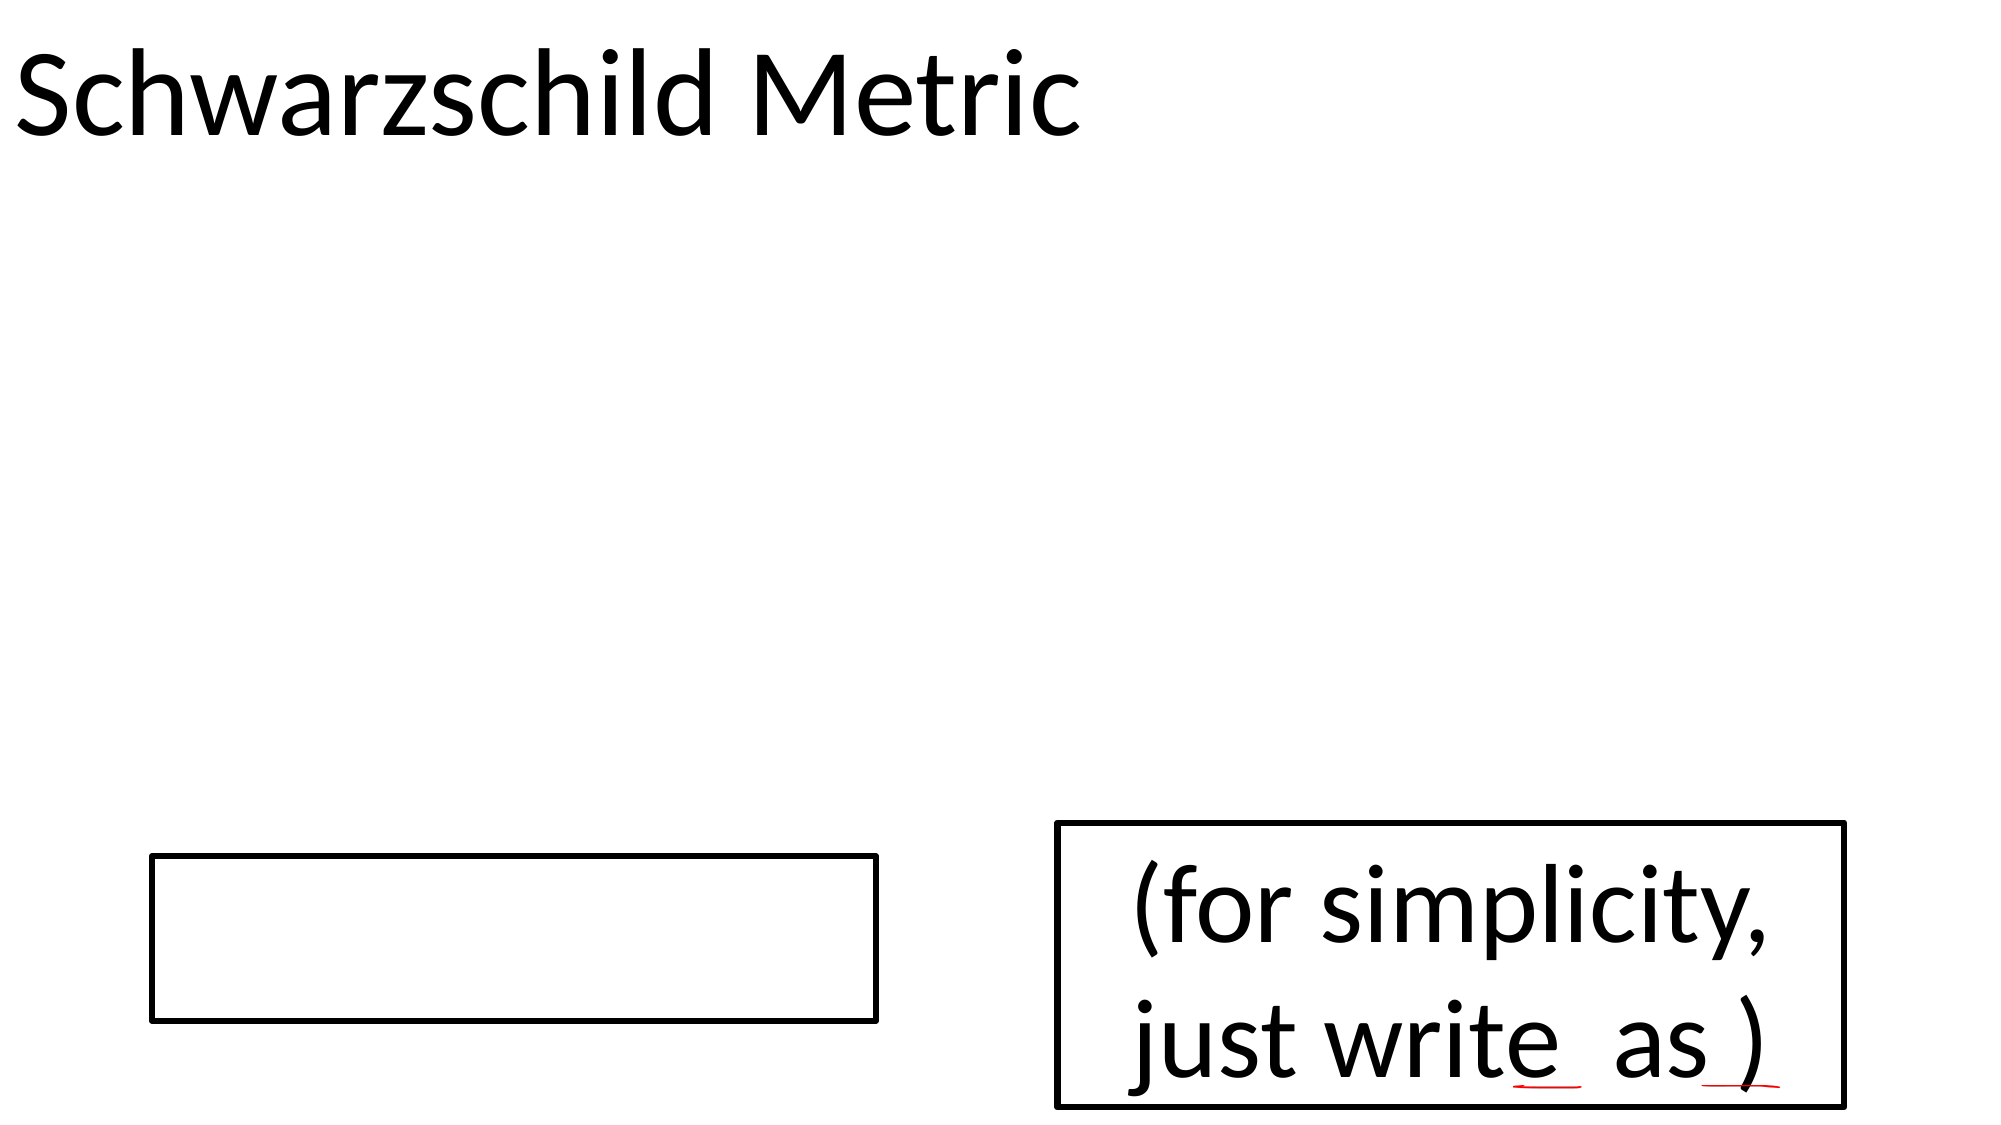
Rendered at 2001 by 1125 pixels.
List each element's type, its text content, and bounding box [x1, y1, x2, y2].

picture [1513, 1085, 1790, 1093]
text_box Schwarzschild Metric [0, 2, 1107, 168]
